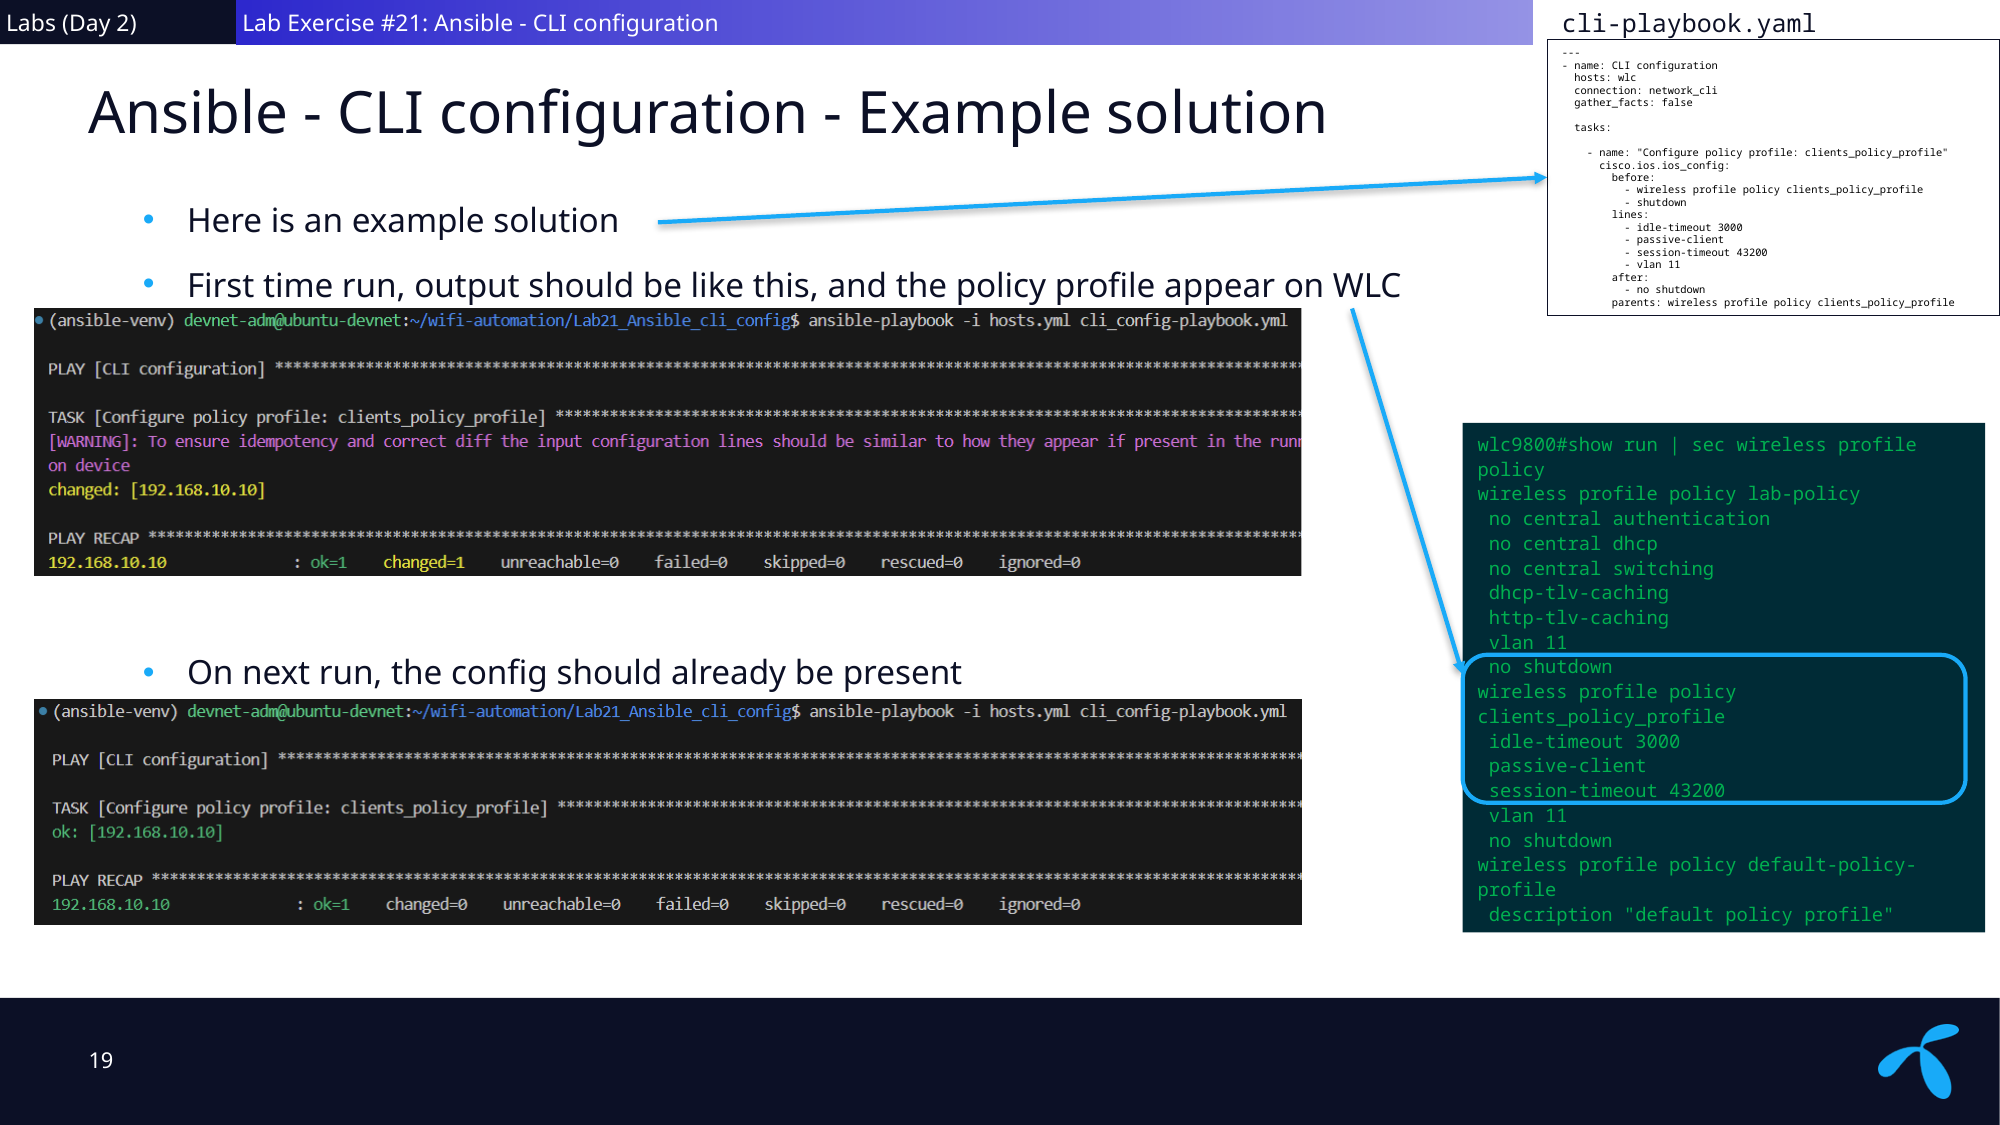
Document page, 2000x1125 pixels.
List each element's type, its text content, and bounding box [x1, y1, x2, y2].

text_box wlc9800#show run | sec wireless profile policy wireless profile policy lab-policy no central authentication no central dhcp no central switching dhcp-tlv-caching http-tlv-caching vlan 11 no shutdown wireless profile policy clients_policy_profile idle-timeout 3000 passive-client session-timeout 43200 vlan 11 no shutdown wireless profile policy default-policy-profile description "default policy profile" [1462, 422, 1986, 933]
text_box --- - name: CLI configuration hosts: wlc connection: network_cli gather_facts: false tasks: - name: "Configure policy profile: clients_policy_profile" cisco.ios.ios_config: before: - wireless profile policy clients_policy_profile - shutdown lines: - idle-timeout 3000 - passive-client - session-timeout 43200 - vlan 11 after: - no shutdown parents: wireless profile policy clients_policy_profile [1547, 39, 2000, 316]
text_box Lab Exercise #21: Ansible - CLI configuration [236, 0, 1533, 45]
slide_number 19 [88, 1024, 237, 1099]
picture [1878, 1024, 1959, 1099]
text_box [657, 178, 1548, 223]
text_box Here is an example solution First time run, output should be like this, and the policy profile appear on WLC On next run, the config should already be present [142, 165, 1655, 1001]
footer Labs (Day 2) [0, 0, 236, 45]
picture [33, 308, 1302, 577]
text_box cli-playbook.yaml [1547, 0, 1956, 45]
picture [33, 698, 1302, 925]
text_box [1351, 308, 1463, 675]
text_box [1460, 652, 1968, 805]
title Ansible - CLI configuration - Example solution [88, 70, 1547, 160]
